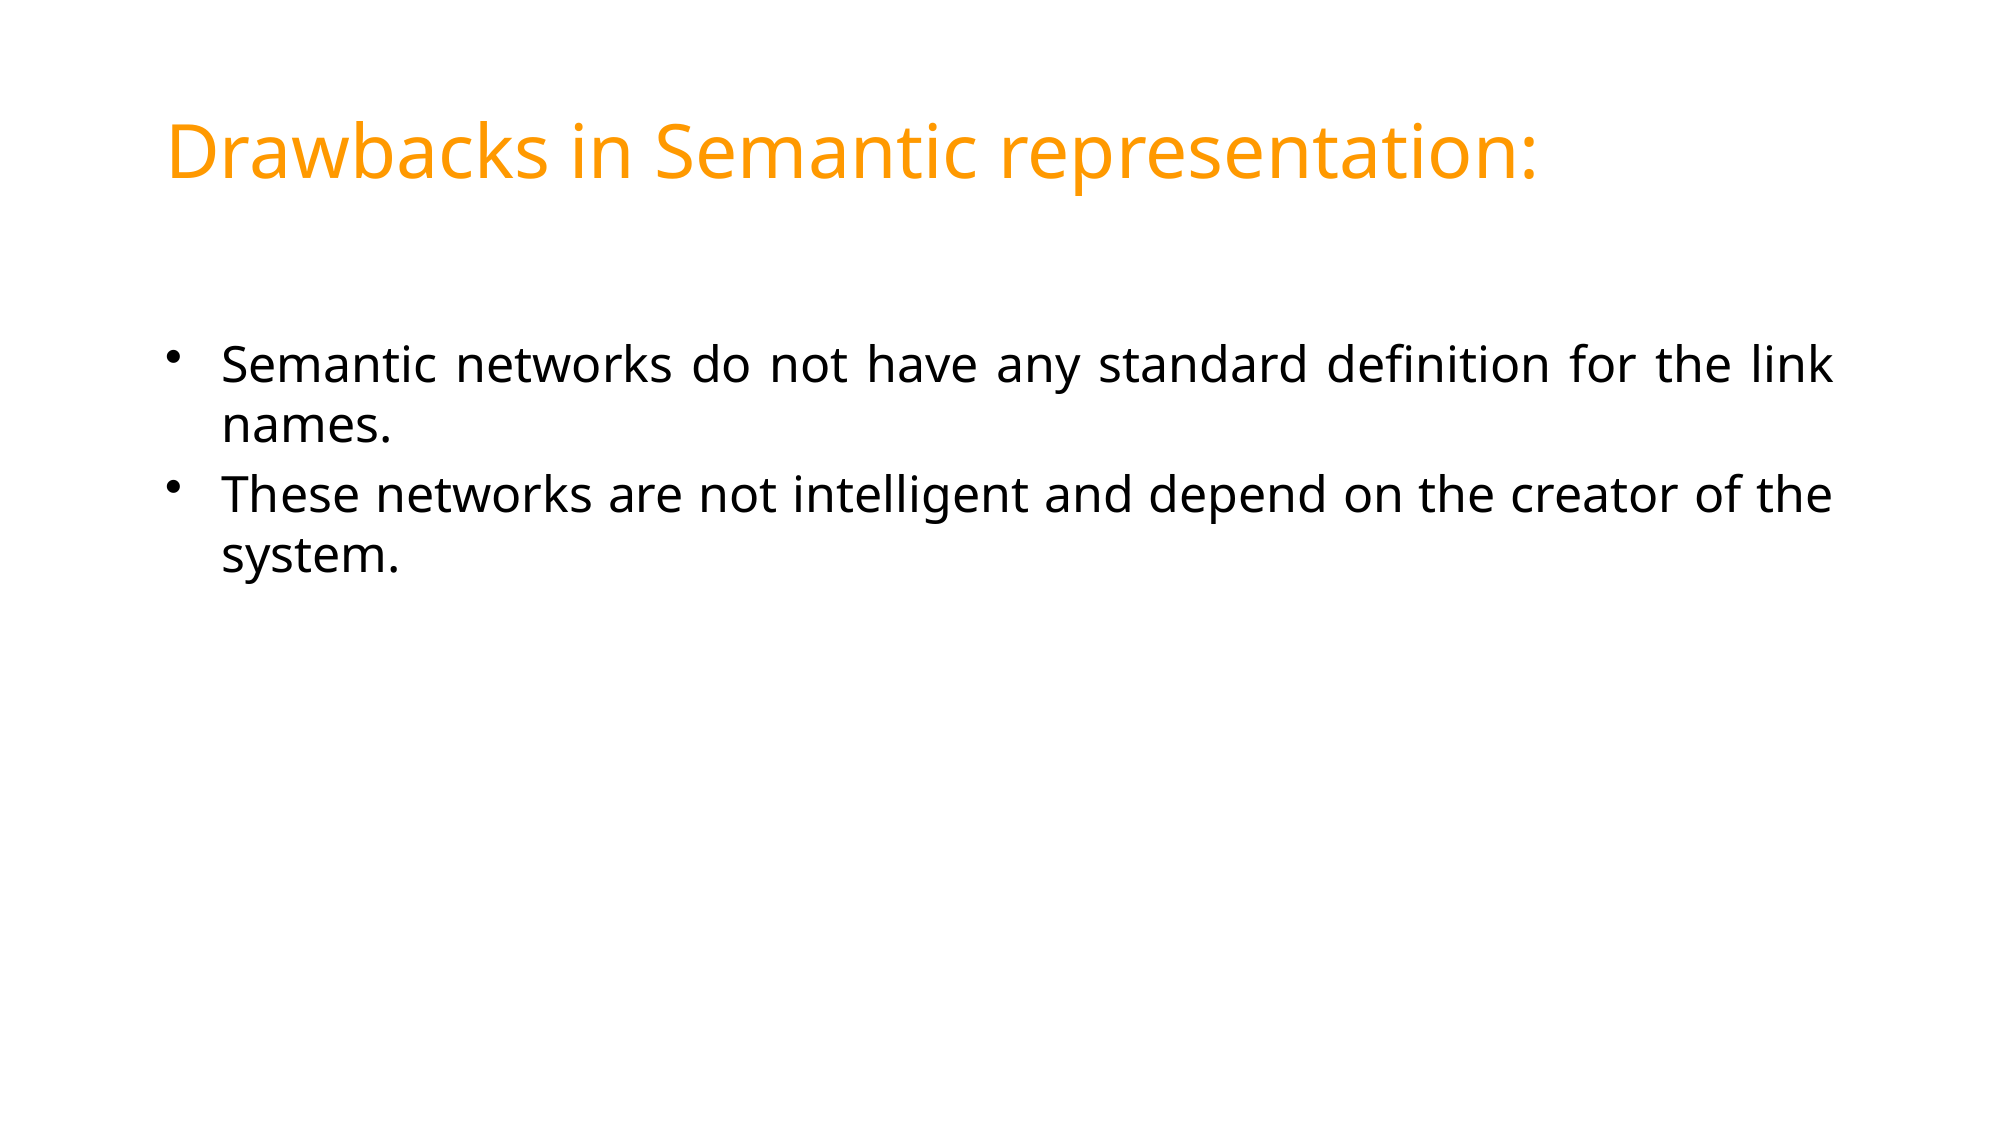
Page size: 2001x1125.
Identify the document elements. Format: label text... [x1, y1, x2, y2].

title Drawbacks in Semantic representation: [150, 99, 1850, 288]
list Semantic networks do not have any standard definition for the link names. These networks are not intelligent and depend on the creator of the system. [150, 324, 1850, 1000]
